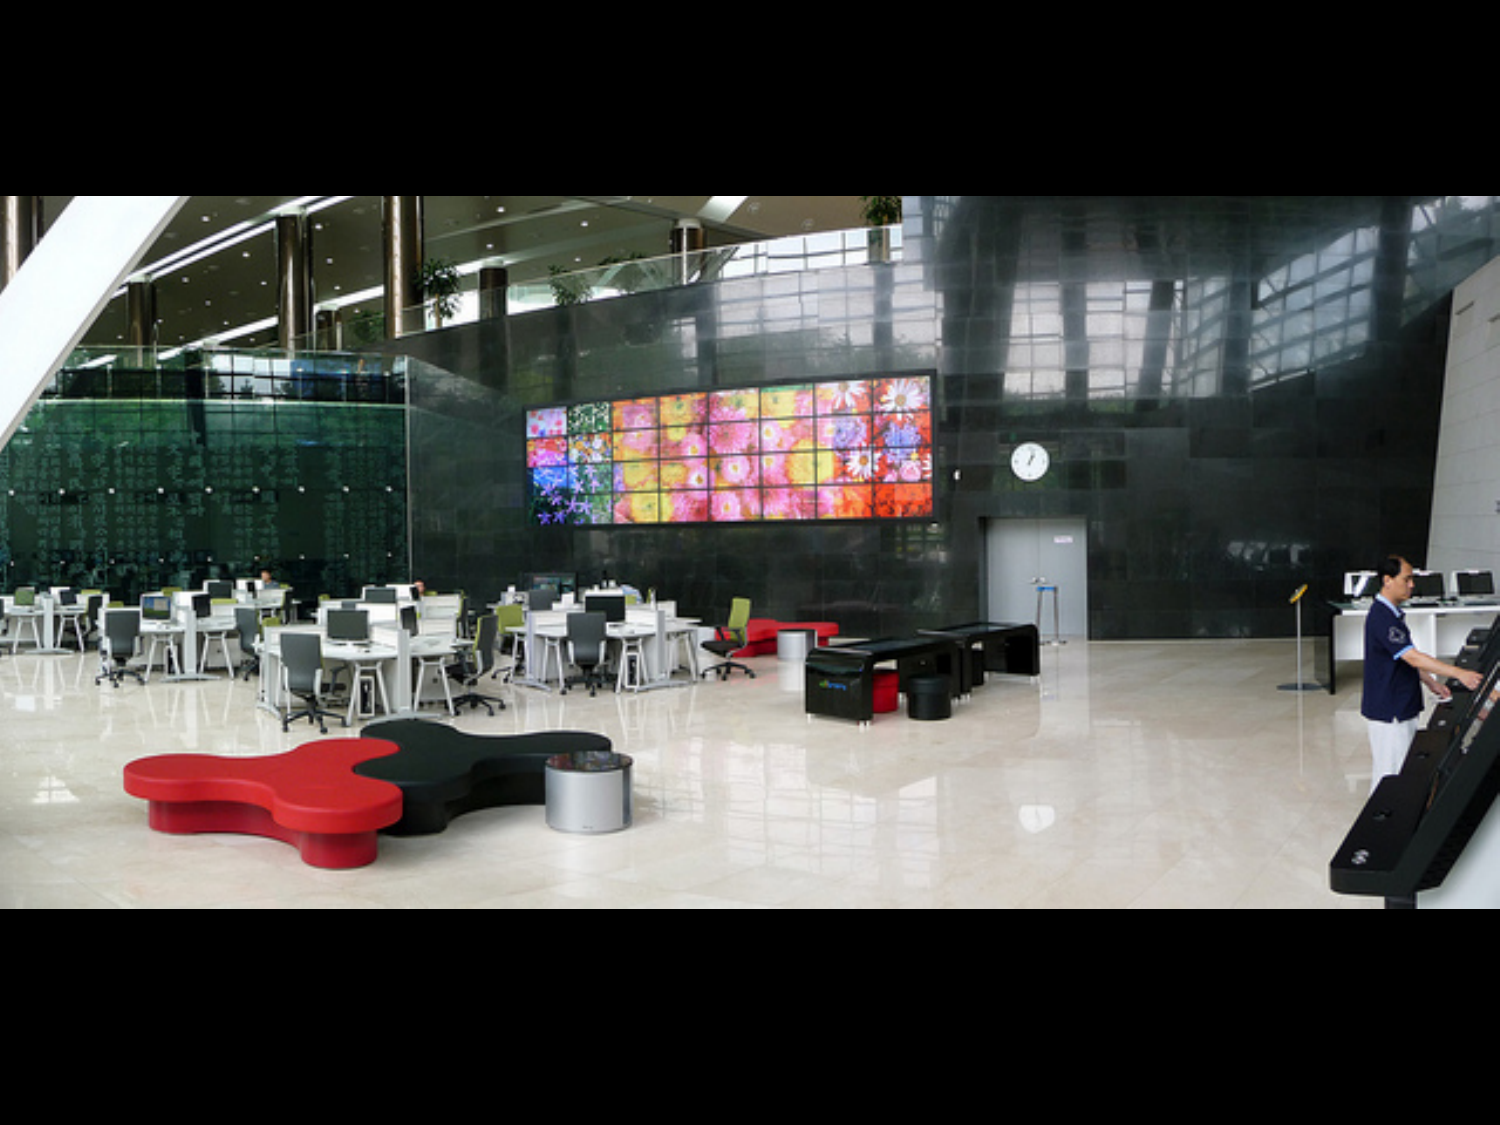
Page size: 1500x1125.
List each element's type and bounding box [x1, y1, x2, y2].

picture [0, 196, 1500, 910]
